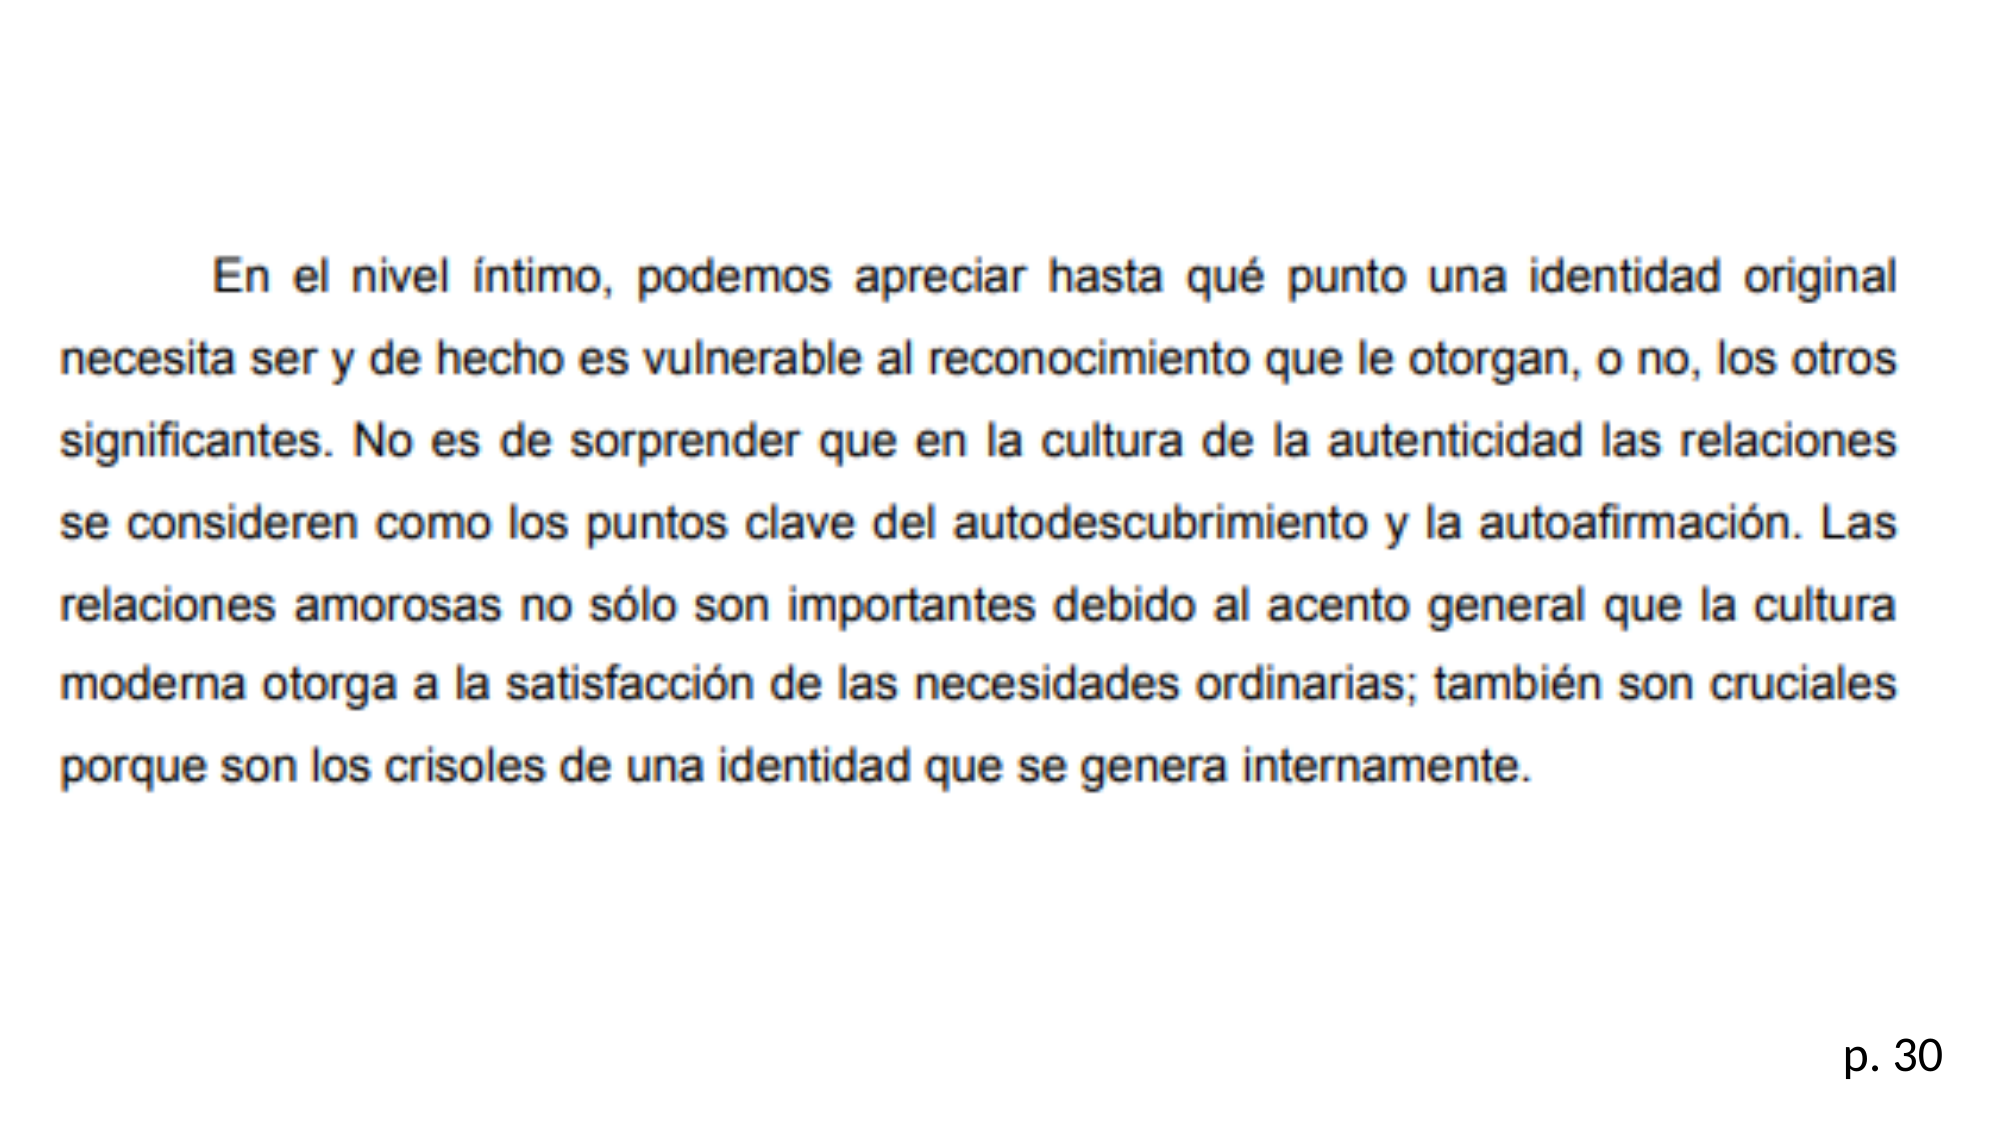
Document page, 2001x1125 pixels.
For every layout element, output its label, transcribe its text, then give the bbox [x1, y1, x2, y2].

text_box p. 30 [1827, 1014, 1971, 1089]
picture [16, 236, 2000, 797]
